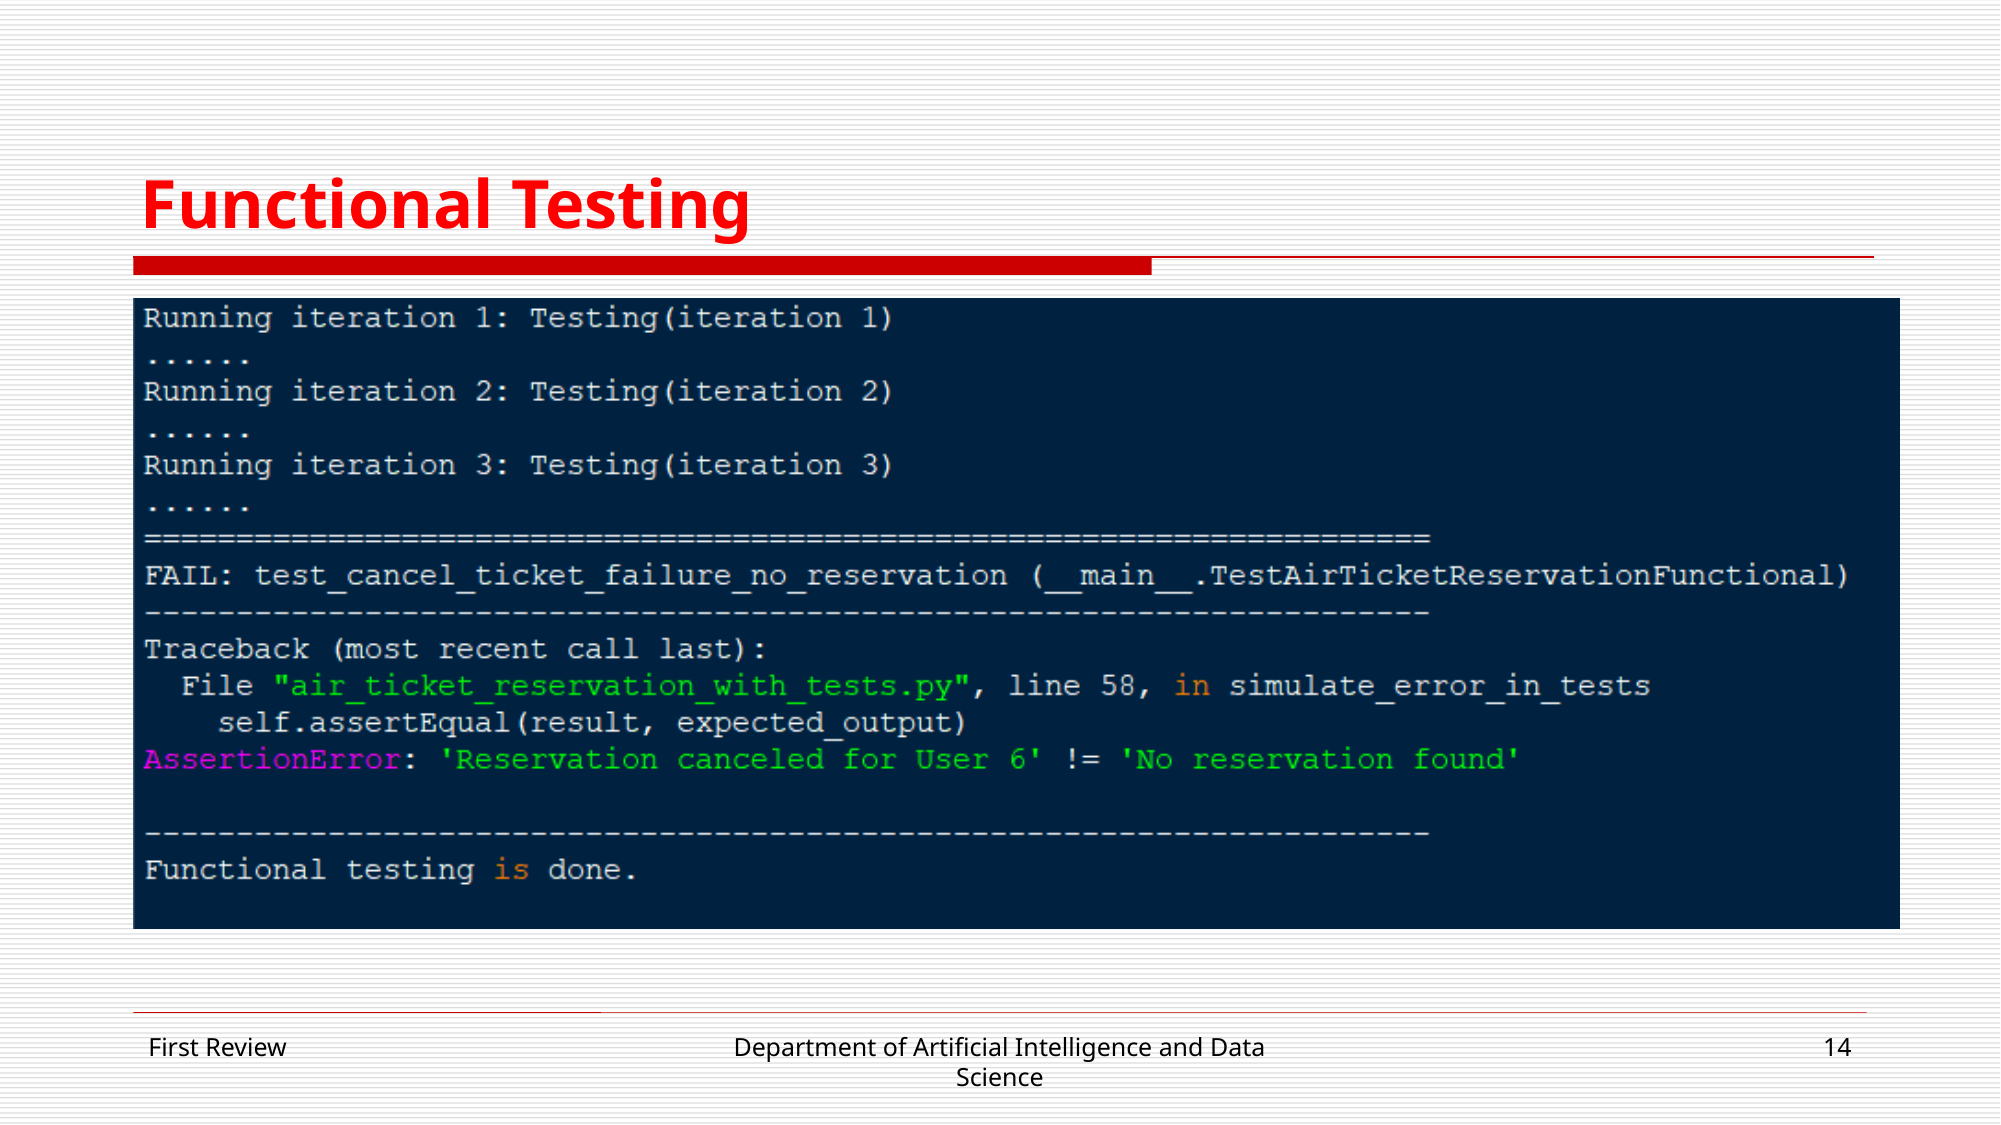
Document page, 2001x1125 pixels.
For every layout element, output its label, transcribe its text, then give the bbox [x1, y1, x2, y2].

footer Department of Artificial Intelligence and Data Science [683, 1024, 1317, 1103]
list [133, 298, 1900, 930]
title Functional Testing [125, 50, 1876, 250]
slide_number First Review [133, 1024, 567, 1103]
picture [0, 0, 2001, 1125]
slide_number 14 [1433, 1024, 1867, 1103]
